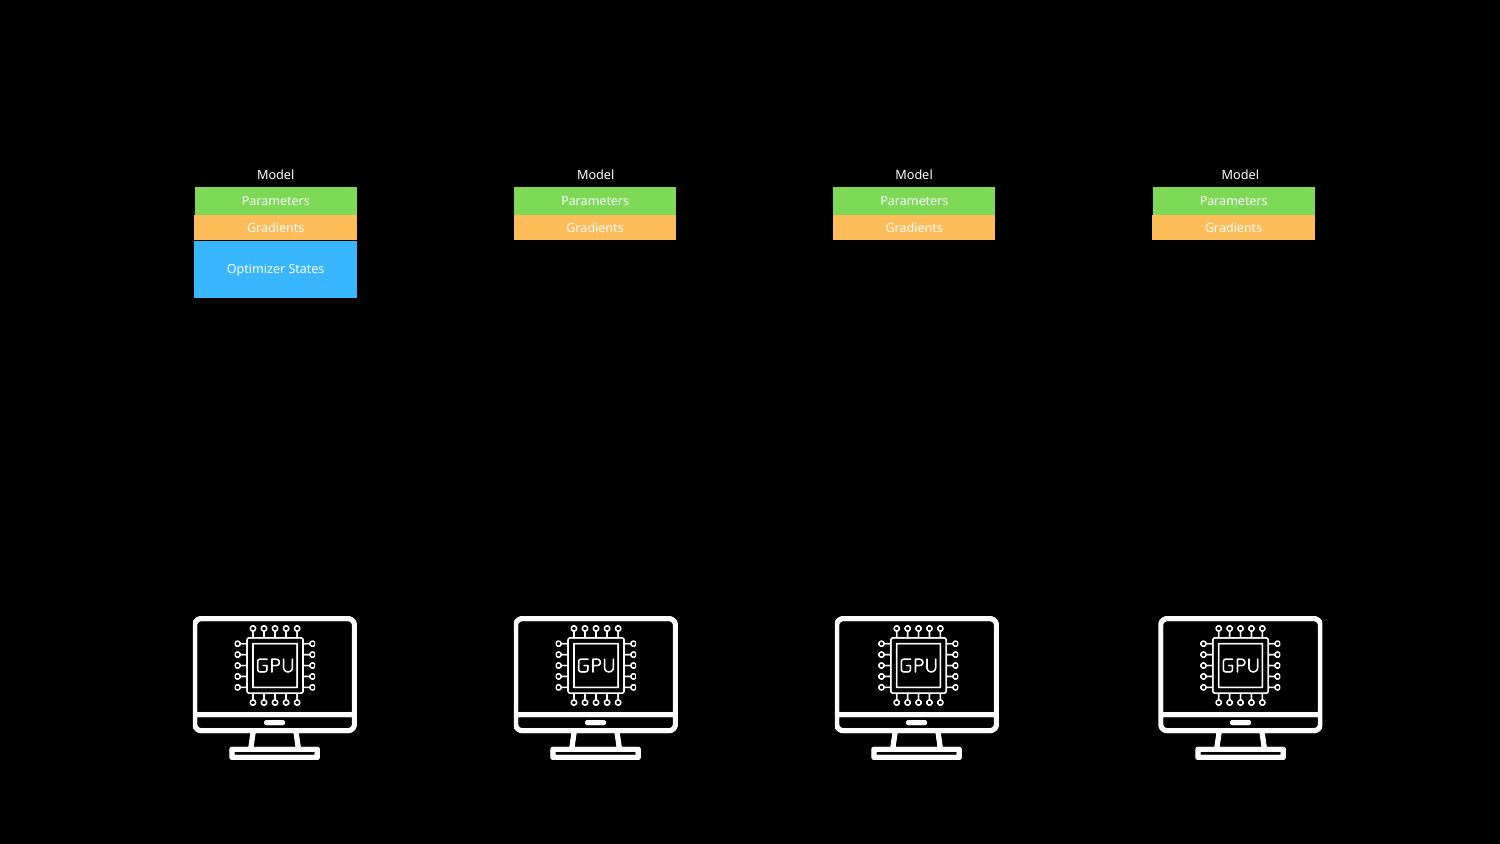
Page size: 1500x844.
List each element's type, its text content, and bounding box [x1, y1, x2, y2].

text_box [194, 186, 358, 214]
text_box [1158, 616, 1323, 760]
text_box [832, 214, 996, 241]
text_box [834, 616, 999, 760]
text_box [877, 625, 959, 706]
text_box Model [256, 164, 295, 182]
text_box Model [1221, 164, 1260, 182]
text_box Model [576, 164, 616, 182]
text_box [832, 186, 996, 214]
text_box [1152, 214, 1316, 241]
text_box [194, 214, 358, 239]
text_box [192, 616, 358, 760]
text_box [555, 625, 637, 706]
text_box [194, 240, 358, 299]
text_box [513, 214, 677, 241]
text_box [513, 616, 679, 760]
text_box Model [894, 164, 934, 182]
text_box [234, 625, 316, 706]
text_box [1200, 625, 1281, 706]
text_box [513, 186, 677, 214]
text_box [1152, 186, 1316, 214]
